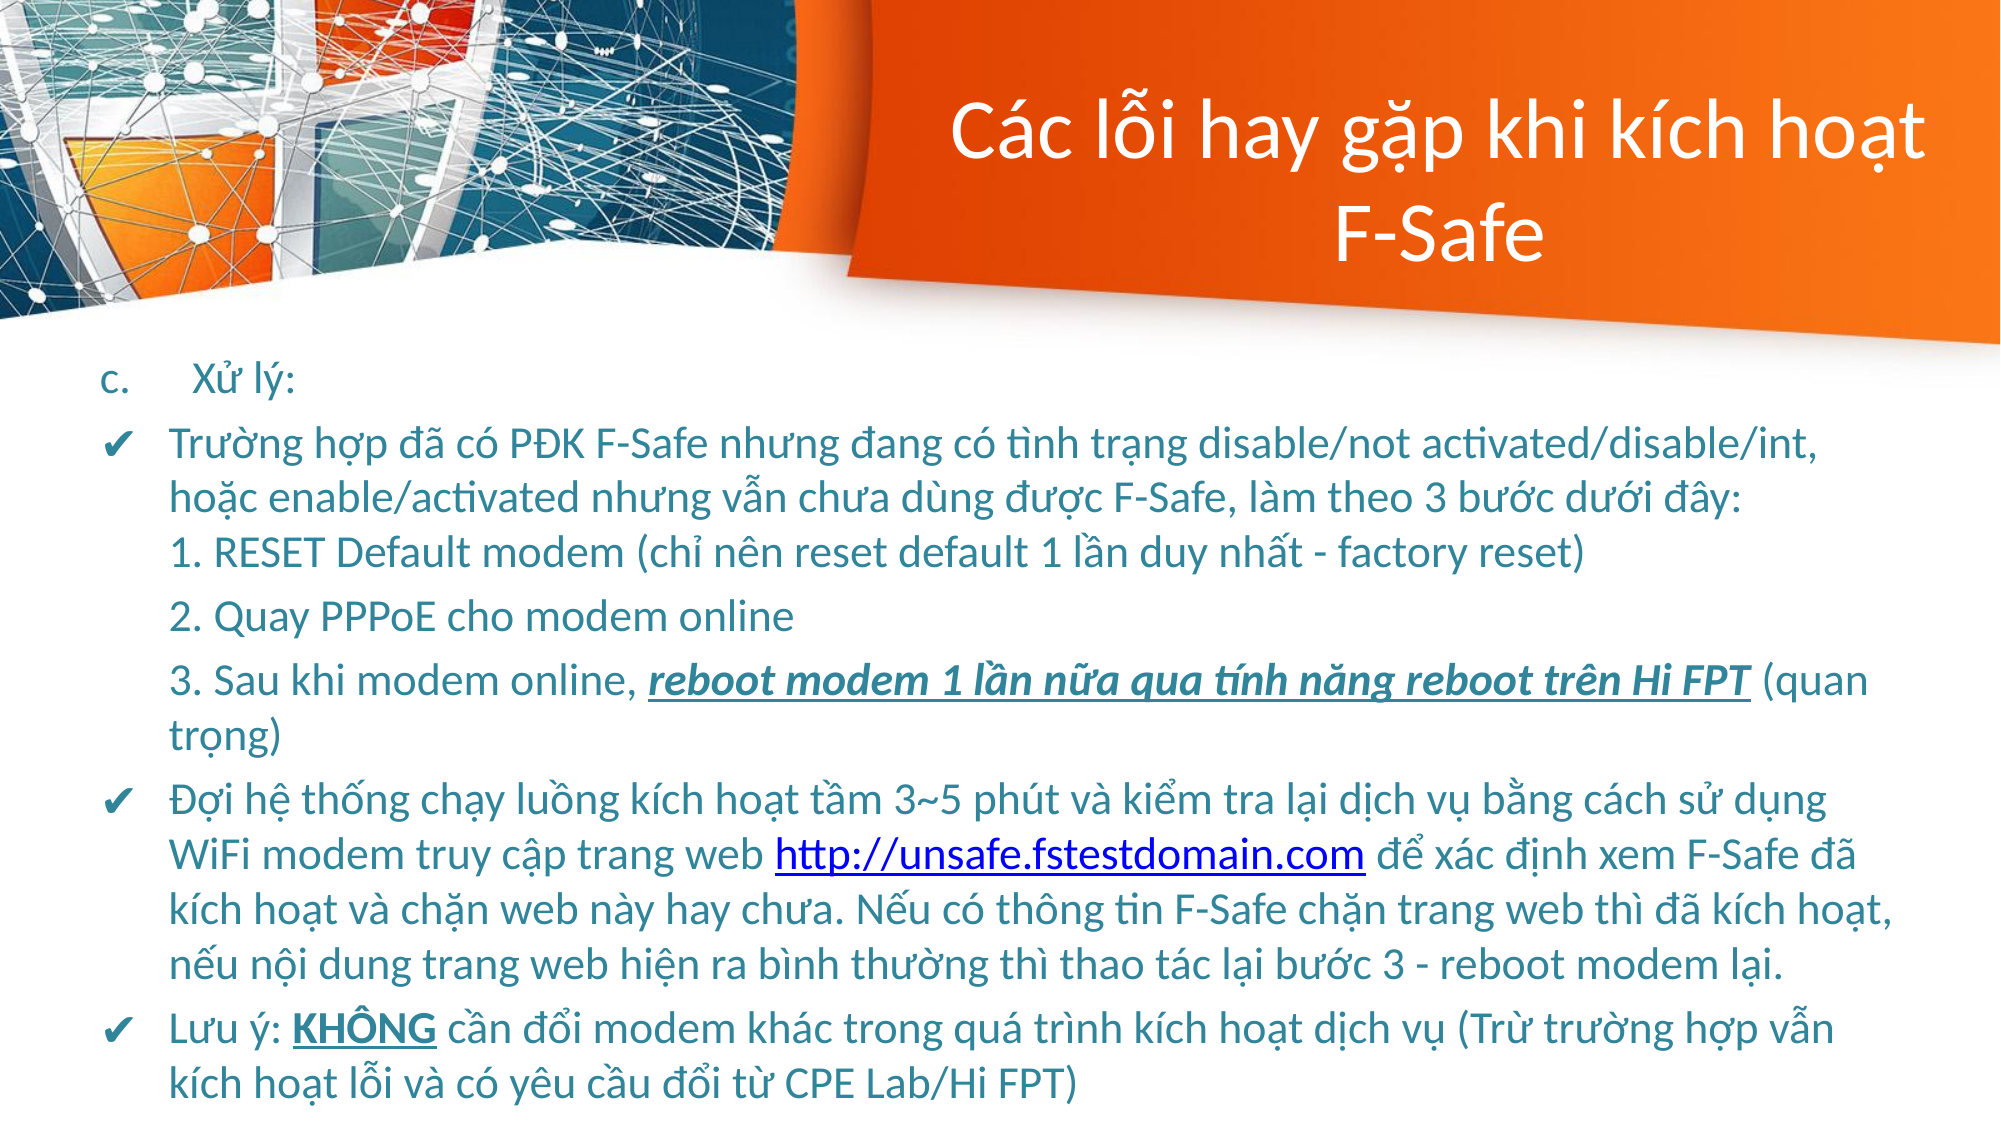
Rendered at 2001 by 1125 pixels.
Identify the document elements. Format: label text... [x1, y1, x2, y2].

list Xử lý: Trường hợp đã có PĐK F-Safe nhưng đang có tình trạng disable/not activated/disable/int, hoặc enable/activated nhưng vẫn chưa dùng được F-Safe, làm theo 3 bước dưới đây: 1. RESET Default modem (chỉ nên reset default 1 lần duy nhất - factory reset) 2. Quay PPPoE cho modem online 3. Sau khi modem online, reboot modem 1 lần nữa qua tính năng reboot trên Hi FPT (quan trọng) Đợi hệ thống chạy luồng kích hoạt tầm 3~5 phút và kiểm tra lại dịch vụ bằng cách sử dụng WiFi modem truy cập trang web http://unsafe.fstestdomain.com để xác định xem F-Safe đã kích hoạt và chặn web này hay chưa. Nếu có thông tin F-Safe chặn trang web thì đã kích hoạt, nếu nội dung trang web hiện ra bình thường thì thao tác lại bước 3 - reboot modem lại. Lưu ý: KHÔNG cần đổi modem khác trong quá trình kích hoạt dịch vụ (Trừ trường hợp vẫn kích hoạt lỗi và có yêu cầu đổi từ CPE Lab/Hi FPT) [77, 338, 1923, 1125]
picture [0, 0, 2001, 1125]
title Các lỗi hay gặp khi kích hoạt F-Safe [899, 61, 1980, 290]
